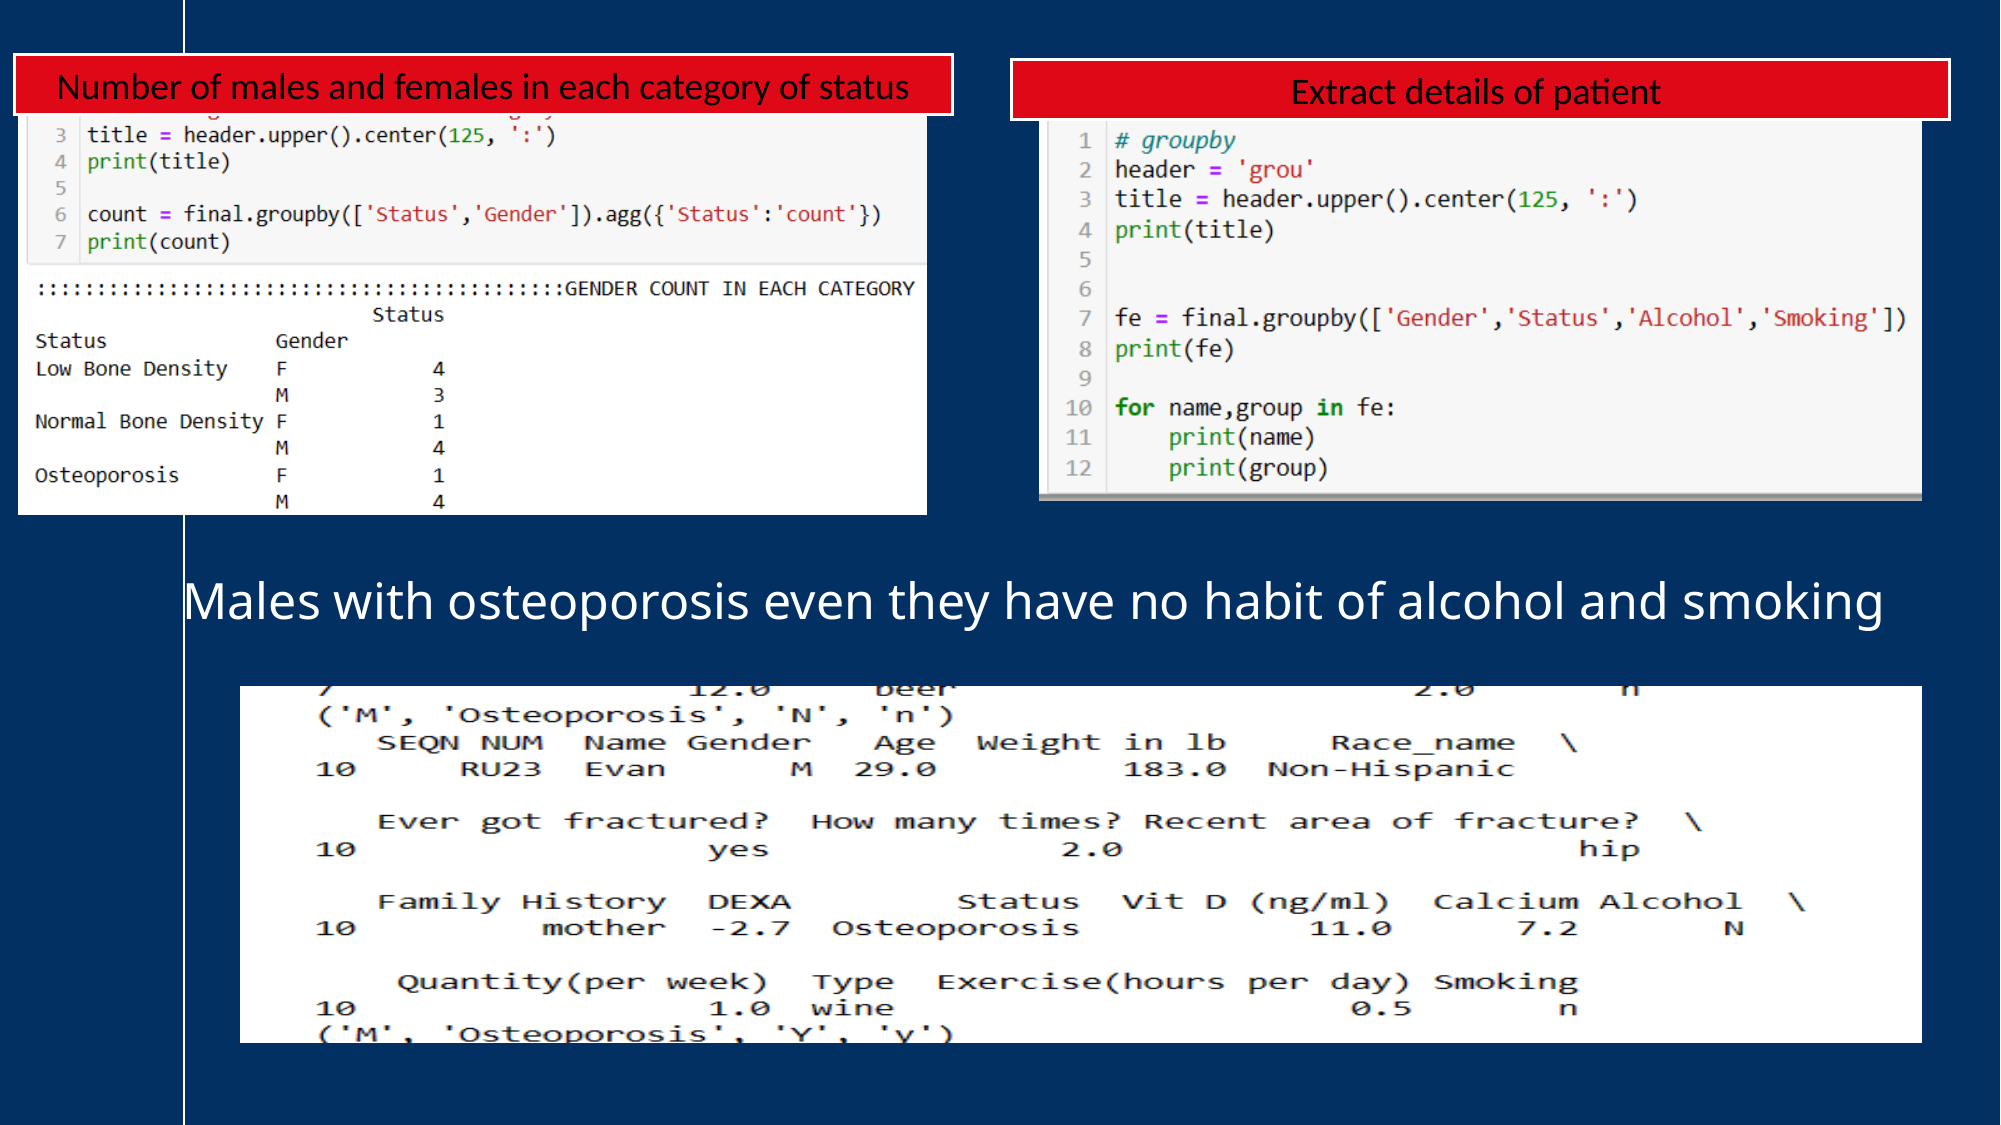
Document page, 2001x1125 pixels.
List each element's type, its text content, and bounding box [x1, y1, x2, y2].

picture [18, 58, 927, 515]
text_box Males with osteoporosis even they have no habit of alcohol and smoking [141, 562, 2000, 638]
text_box Number of males and females in each category of status [13, 53, 954, 116]
text_box Extract details of patient [1010, 58, 1951, 121]
picture [1039, 112, 1922, 501]
picture [240, 686, 1922, 1043]
